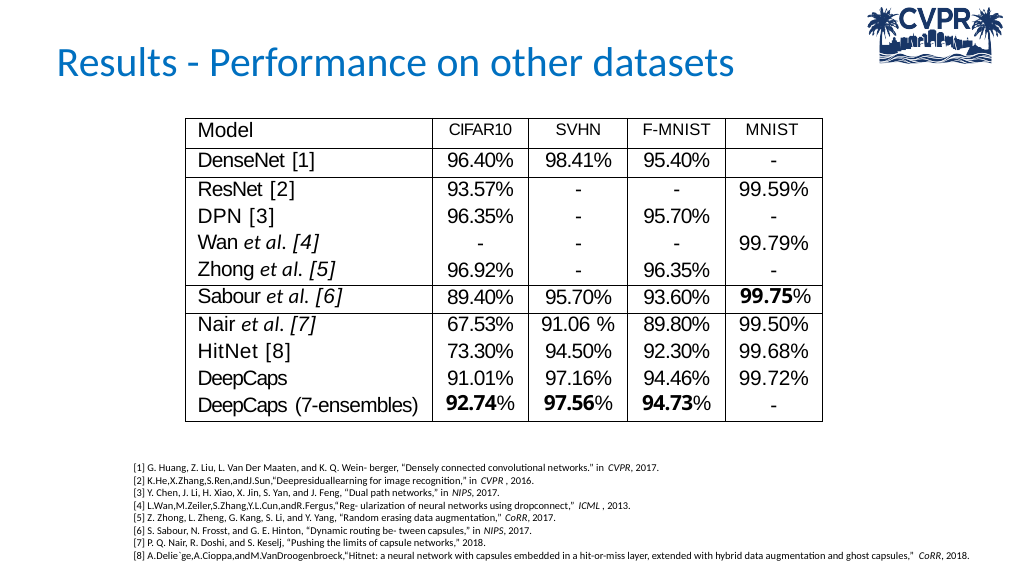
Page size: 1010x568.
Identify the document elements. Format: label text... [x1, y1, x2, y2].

text_box Results - Performance on other datasets [54, 31, 743, 85]
table_cell 99.68% [726, 340, 822, 367]
table_cell Nair et al. [7] [186, 314, 432, 340]
table_cell DenseNet [1] [186, 149, 432, 177]
table_cell 98.41% [529, 149, 627, 177]
table_cell 95.70% [628, 205, 725, 232]
table_cell - [529, 178, 627, 205]
table_cell 93.60% [628, 286, 725, 313]
table_cell 96.35% [628, 259, 725, 285]
table_cell HitNet [8] [186, 340, 432, 367]
table_cell - [726, 149, 822, 177]
table_cell 93.57% [433, 178, 528, 205]
table_cell 67.53% [433, 314, 528, 340]
table_cell 94.73% [628, 393, 725, 421]
table_cell ResNet [2] [186, 178, 432, 205]
table_header SVHN [529, 119, 627, 148]
table_cell 95.70% [529, 286, 627, 313]
table_cell - [726, 259, 822, 285]
table_cell 99.72% [726, 367, 822, 393]
table_cell Sabour et al. [6] [186, 286, 432, 313]
table_cell - [726, 393, 822, 421]
table_cell - [529, 205, 627, 232]
table_cell 92.30% [628, 340, 725, 367]
table_cell 89.80% [628, 314, 725, 340]
text_box [1] G. Huang, Z. Liu, L. Van Der Maaten, and K. Q. Wein- berger, “Densely connected convolutional networks.” in CVPR, 2017. [2] K.He,X.Zhang,S.Ren,andJ.Sun,“Deepresiduallearning for image recognition,” in CVPR , 2016. [3] Y. Chen, J. Li, H. Xiao, X. Jin, S. Yan, and J. Feng, “Dual path networks,” in NIPS, 2017. [4] L.Wan,M.Zeiler,S.Zhang,Y.L.Cun,andR.Fergus,“Reg- ularization of neural networks using dropconnect,” ICML , 2013. [5] Z. Zhong, L. Zheng, G. Kang, S. Li, and Y. Yang, “Random erasing data augmentation,” CoRR, 2017. [6] S. Sabour, N. Frosst, and G. E. Hinton, “Dynamic routing be- tween capsules,” in NIPS, 2017. [7] P. Q. Nair, R. Doshi, and S. Keselj, “Pushing the limits of capsule networks,” 2018. [8] A.Delie`ge,A.Cioppa,andM.VanDroogenbroeck,“Hitnet: a neural network with capsules embedded in a hit-or-miss layer, extended with hybrid data augmentation and ghost capsules,” CoRR, 2018. [118, 454, 988, 568]
table_cell - [726, 205, 822, 232]
table_cell 96.35% [433, 205, 528, 232]
table_cell 99.59% [726, 178, 822, 205]
table_cell 92.74% [433, 393, 528, 421]
table_cell - [628, 232, 725, 259]
table_cell DPN [3] [186, 205, 432, 232]
table_cell 97.16% [529, 367, 627, 393]
picture [867, 7, 1010, 64]
table_cell 91.01% [433, 367, 528, 393]
table_header Model [186, 119, 432, 148]
table_cell 99.75% [726, 286, 822, 313]
table_cell - [433, 232, 528, 259]
table_cell DeepCaps [186, 367, 432, 393]
table_cell 95.40% [628, 149, 725, 177]
table_cell 94.50% [529, 340, 627, 367]
table_cell - [529, 232, 627, 259]
table_cell Zhong et al. [5] [186, 259, 432, 285]
table_header F-MNIST [628, 119, 725, 148]
table_cell 96.92% [433, 259, 528, 285]
table_cell 99.50% [726, 314, 822, 340]
table_cell 94.46% [628, 367, 725, 393]
table_cell - [529, 259, 627, 285]
table_cell 96.40% [433, 149, 528, 177]
table_cell 99.79% [726, 232, 822, 259]
table_header MNIST [726, 119, 822, 148]
table_cell DeepCaps (7-ensembles) [186, 393, 432, 421]
table_cell 73.30% [433, 340, 528, 367]
table_cell 91.06 % [529, 314, 627, 340]
table_cell 89.40% [433, 286, 528, 313]
table_header CIFAR10 [433, 119, 528, 148]
table_cell - [628, 178, 725, 205]
table_cell Wan et al. [4] [186, 232, 432, 259]
table_cell 97.56% [529, 393, 627, 421]
